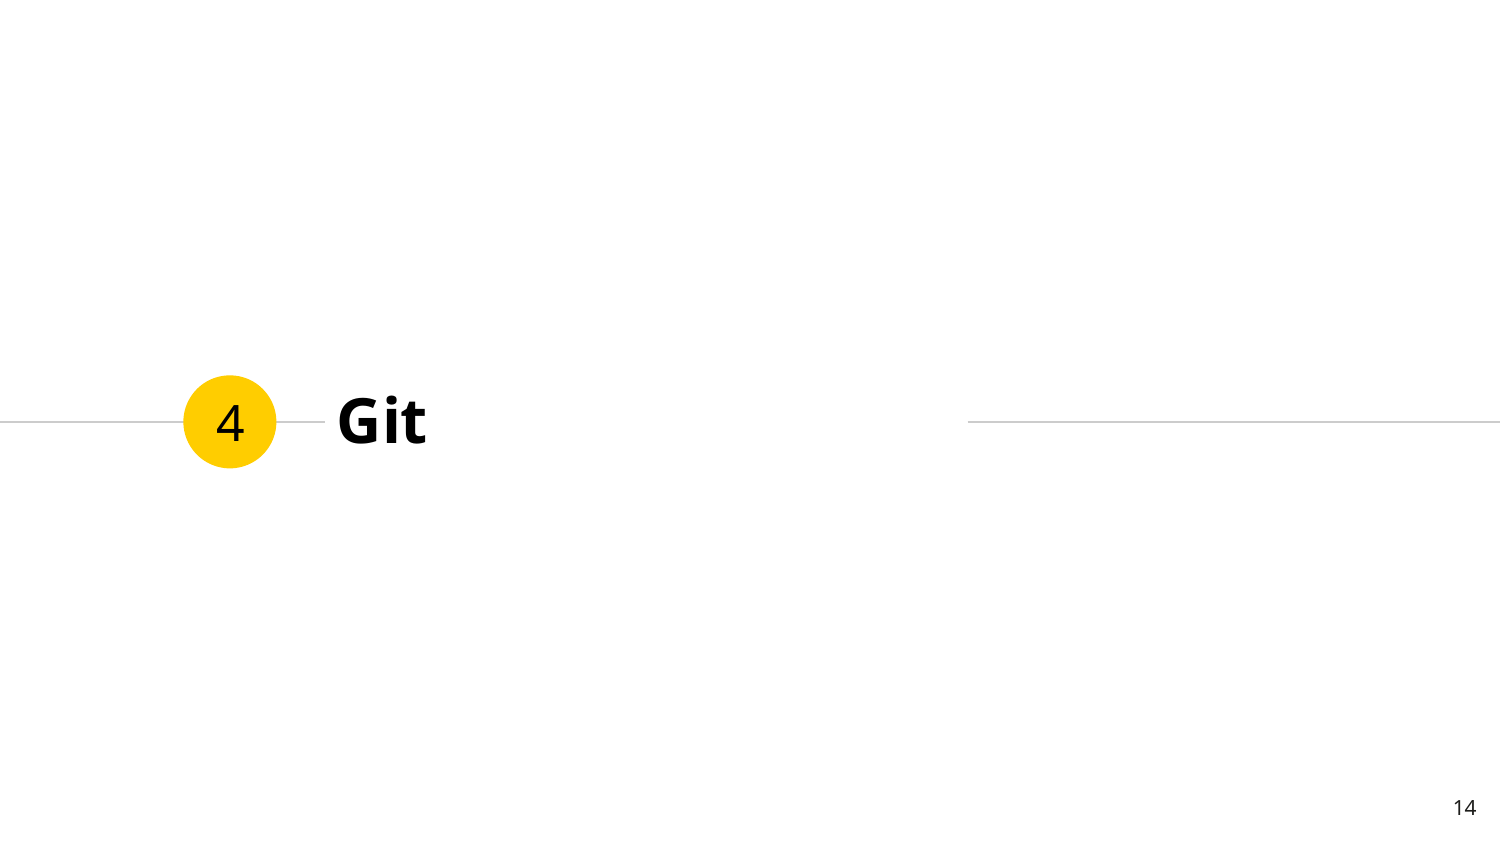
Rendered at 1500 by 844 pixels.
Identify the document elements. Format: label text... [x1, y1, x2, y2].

title Git [321, 280, 1021, 471]
text_box 4 [186, 375, 276, 468]
slide_number 14 [1401, 779, 1492, 844]
